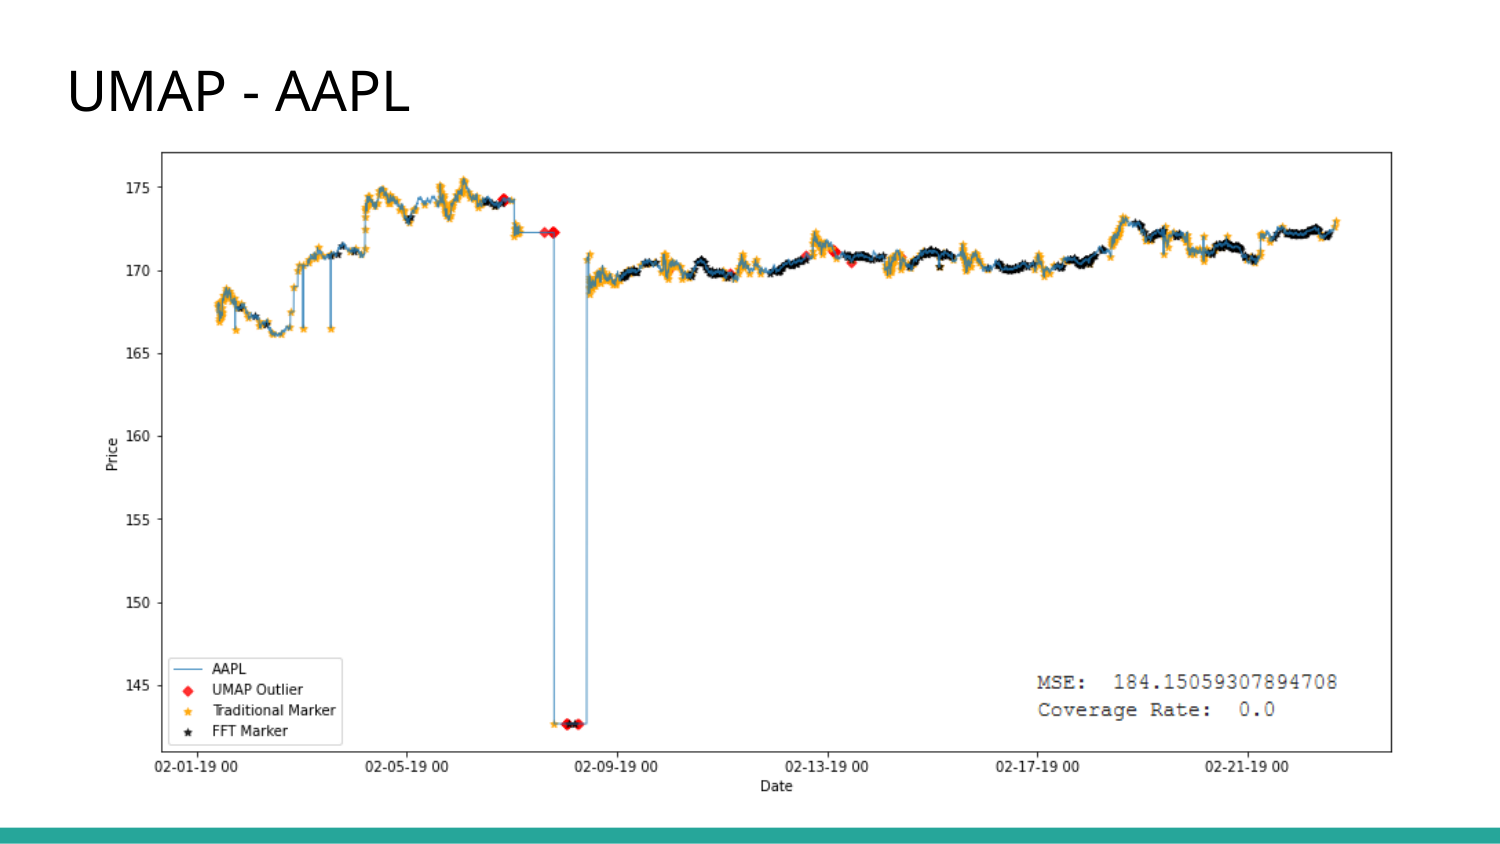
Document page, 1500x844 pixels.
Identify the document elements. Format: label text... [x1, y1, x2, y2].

picture [97, 147, 1402, 801]
title UMAP - AAPL [51, 40, 1449, 141]
